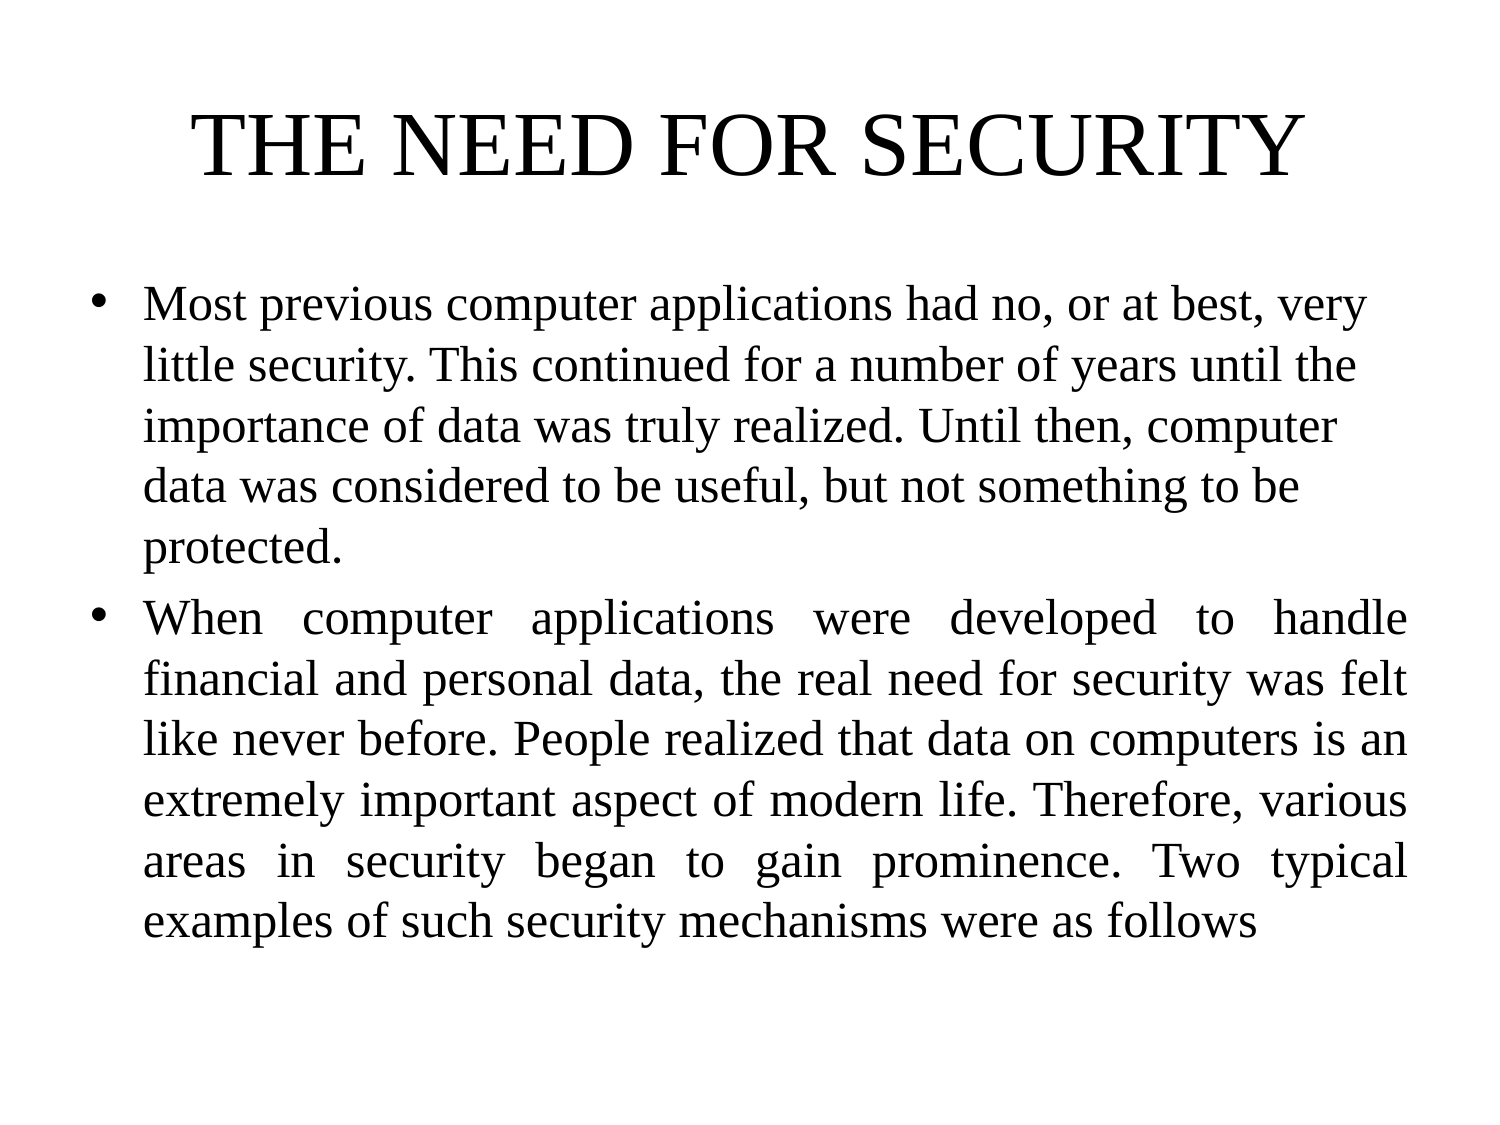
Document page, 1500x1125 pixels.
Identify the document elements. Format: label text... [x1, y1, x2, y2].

list Most previous computer applications had no, or at best, very little security. This continued for a number of years until the importance of data was truly realized. Until then, computer data was considered to be useful, but not something to be protected. When computer applications were developed to handle financial and personal data, the real need for security was felt like never before. People realized that data on computers is an extremely important aspect of modern life. Therefore, various areas in security began to gain prominence. Two typical examples of such security mechanisms were as follows [75, 262, 1425, 1005]
title THE NEED FOR SECURITY [75, 45, 1425, 233]
